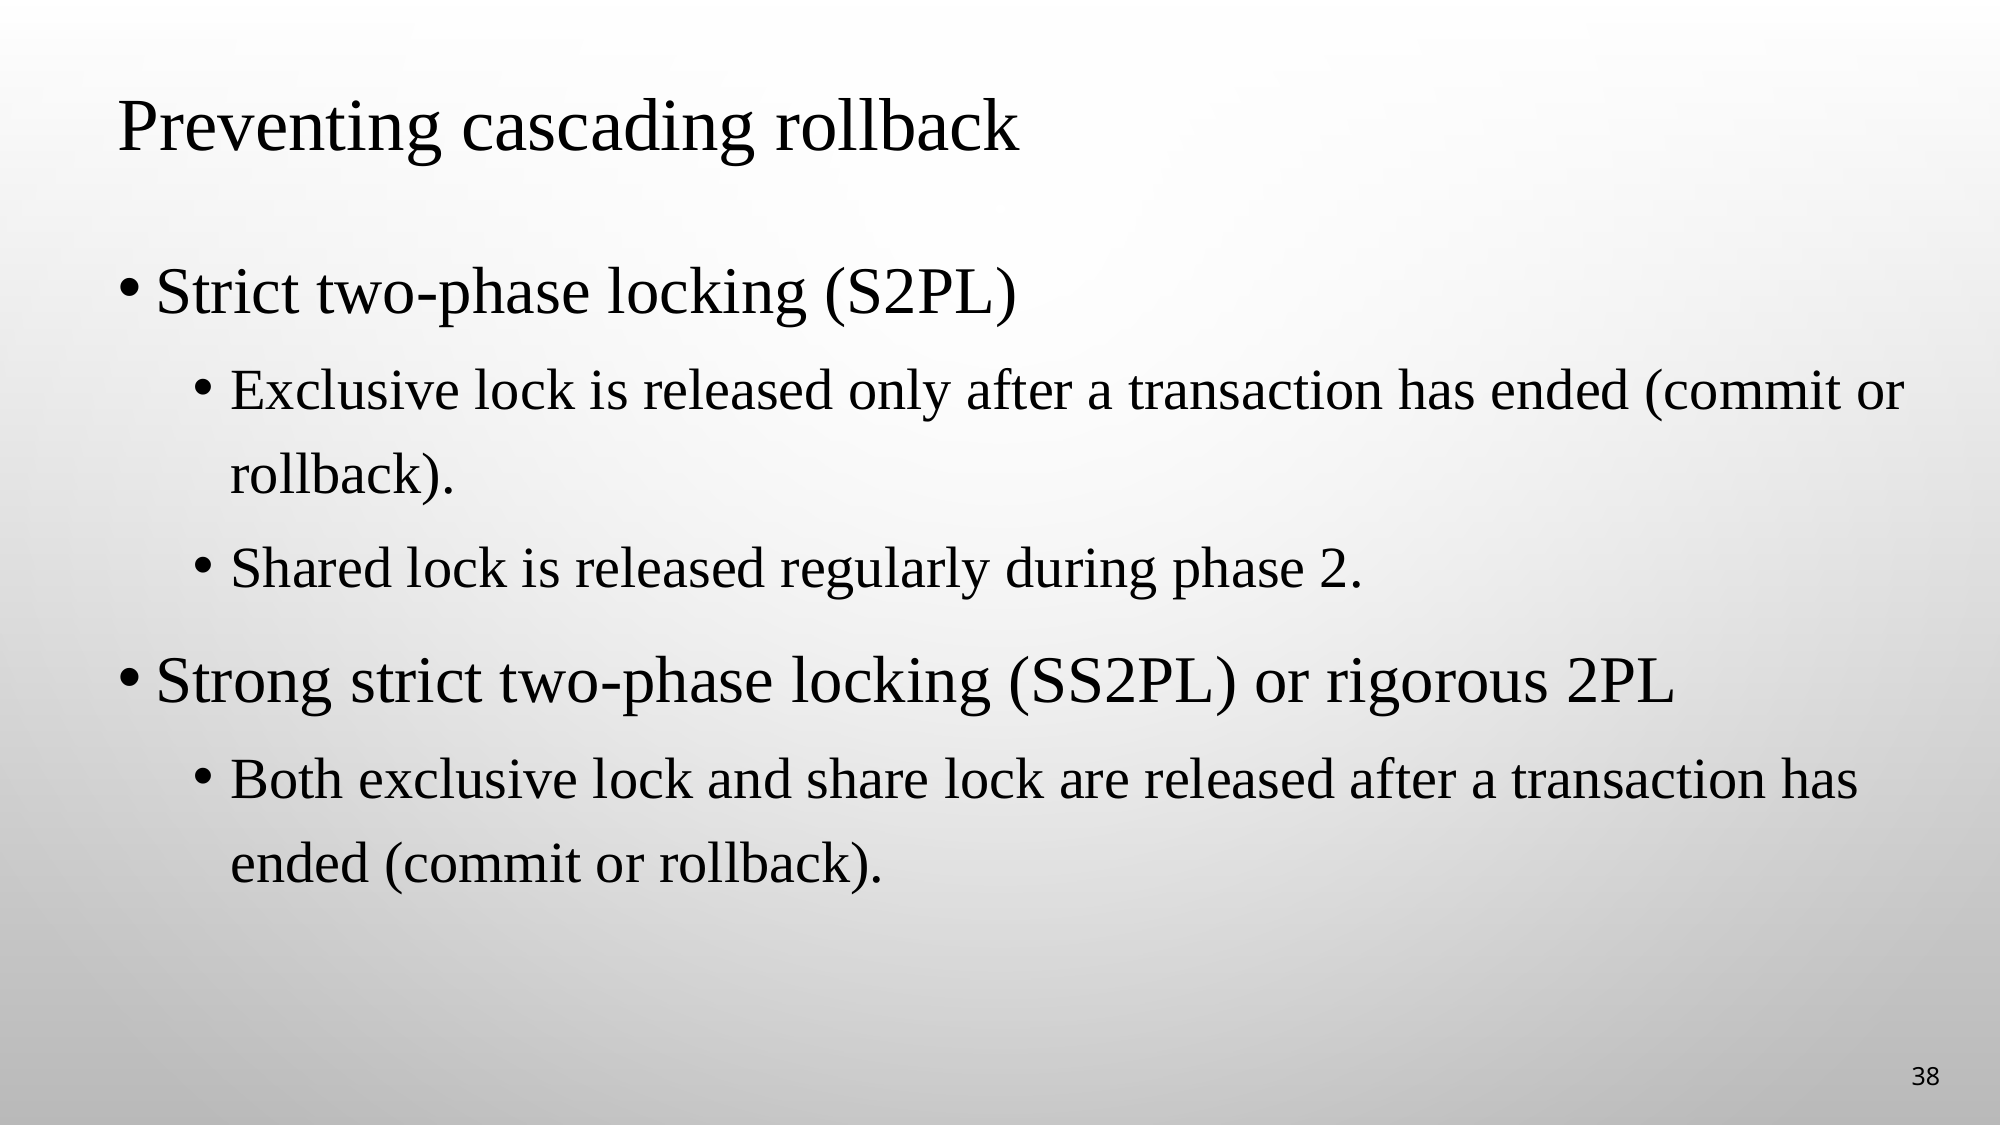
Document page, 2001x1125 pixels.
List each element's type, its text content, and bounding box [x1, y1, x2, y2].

title Preventing cascading rollback [102, 43, 1956, 210]
list Strict two-phase locking (S2PL) Exclusive lock is released only after a transaction has ended (commit or rollback). Shared lock is released regularly during phase 2. Strong strict two-phase locking (SS2PL) or rigorous 2PL Both exclusive lock and share lock are released after a transaction has ended (commit or rollback). [102, 223, 1956, 1029]
picture [0, 0, 2000, 1125]
slide_number 38 [1724, 1047, 1956, 1107]
